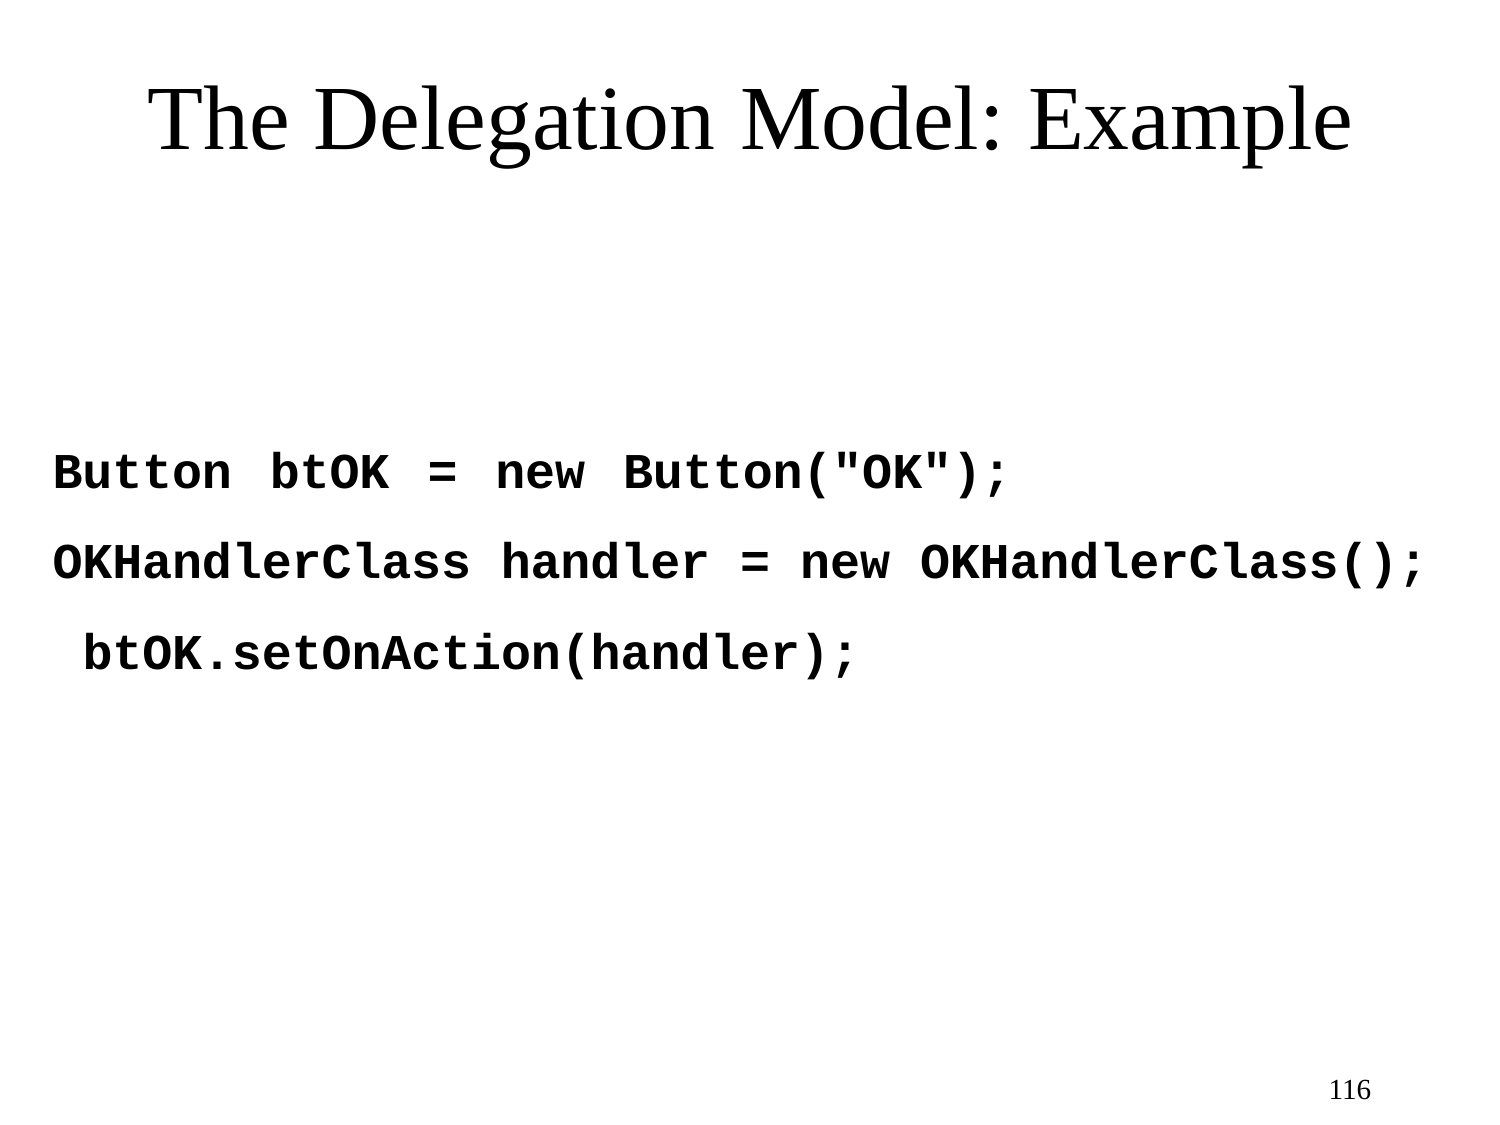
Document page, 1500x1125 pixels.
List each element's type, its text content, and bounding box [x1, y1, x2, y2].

slide_number 116 [1322, 1070, 1381, 1125]
text_box Button btOK = new Button("OK"); OKHandlerClass handler = new OKHandlerClass(); btOK.setOnAction(handler); [50, 404, 1433, 680]
text_box The Delegation Model: Example [145, 55, 1355, 168]
